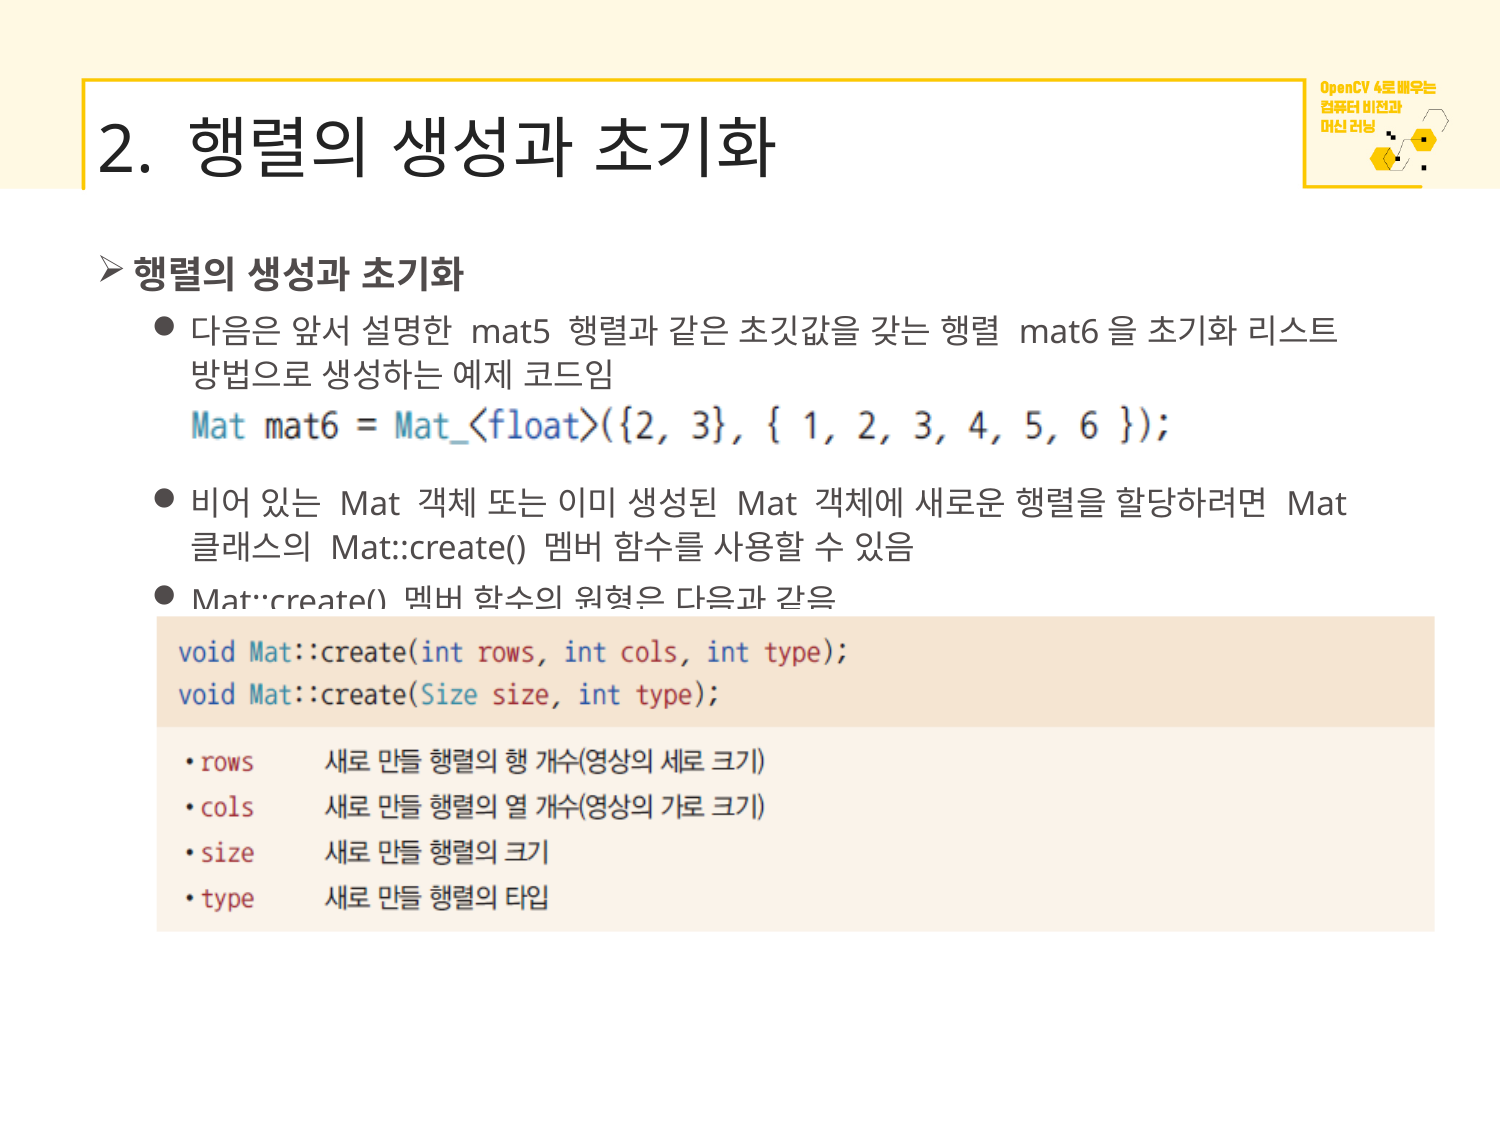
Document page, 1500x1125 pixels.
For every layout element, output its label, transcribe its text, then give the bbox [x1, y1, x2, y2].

title 2. 행렬의 생성과 초기화 [82, 61, 1413, 193]
list 행렬의 생성과 초기화 다음은 앞서 설명한 mat5 행렬과 같은 초깃값을 갖는 행렬 mat6을 초기화 리스트 방법으로 생성하는 예제 코드임 비어 있는 Mat 객체 또는 이미 생성된 Mat 객체에 새로운 행렬을 할당하려면 Mat 클래스의 Mat::create() 멤버 함수를 사용할 수 있음 Mat::create() 멤버 함수의 원형은 다음과 같음 [81, 239, 1412, 1054]
picture [0, 0, 1500, 1125]
